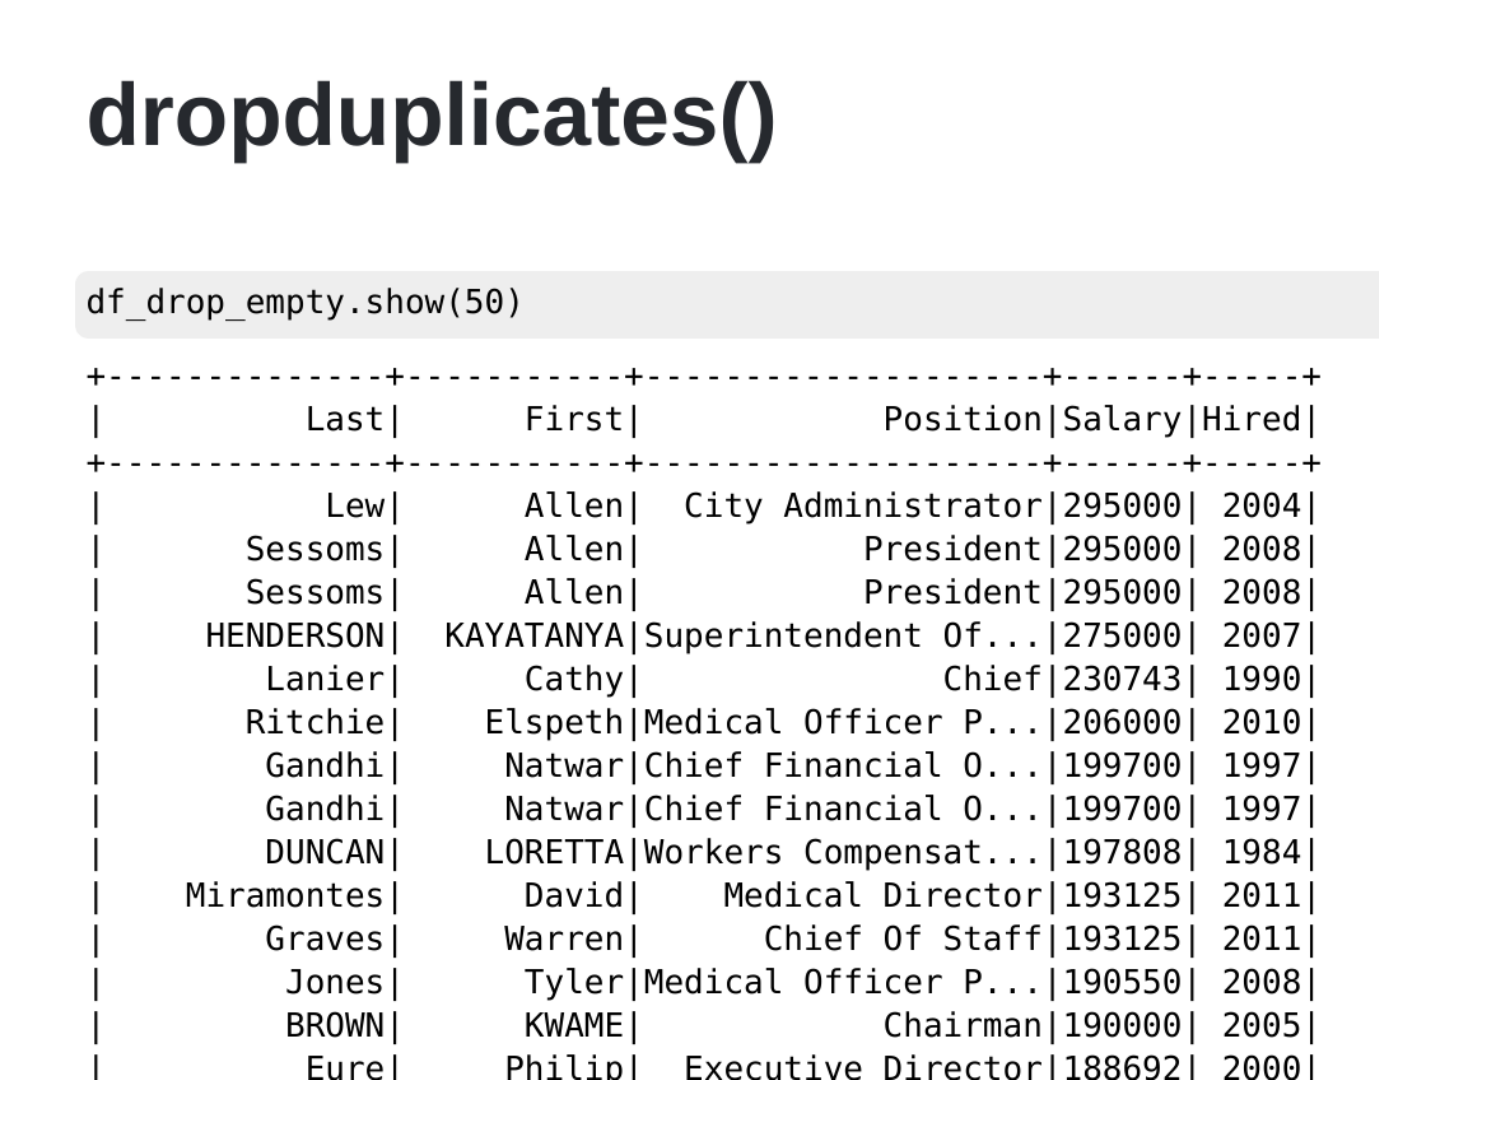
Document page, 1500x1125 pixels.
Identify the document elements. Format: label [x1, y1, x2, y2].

picture [59, 33, 1379, 1081]
